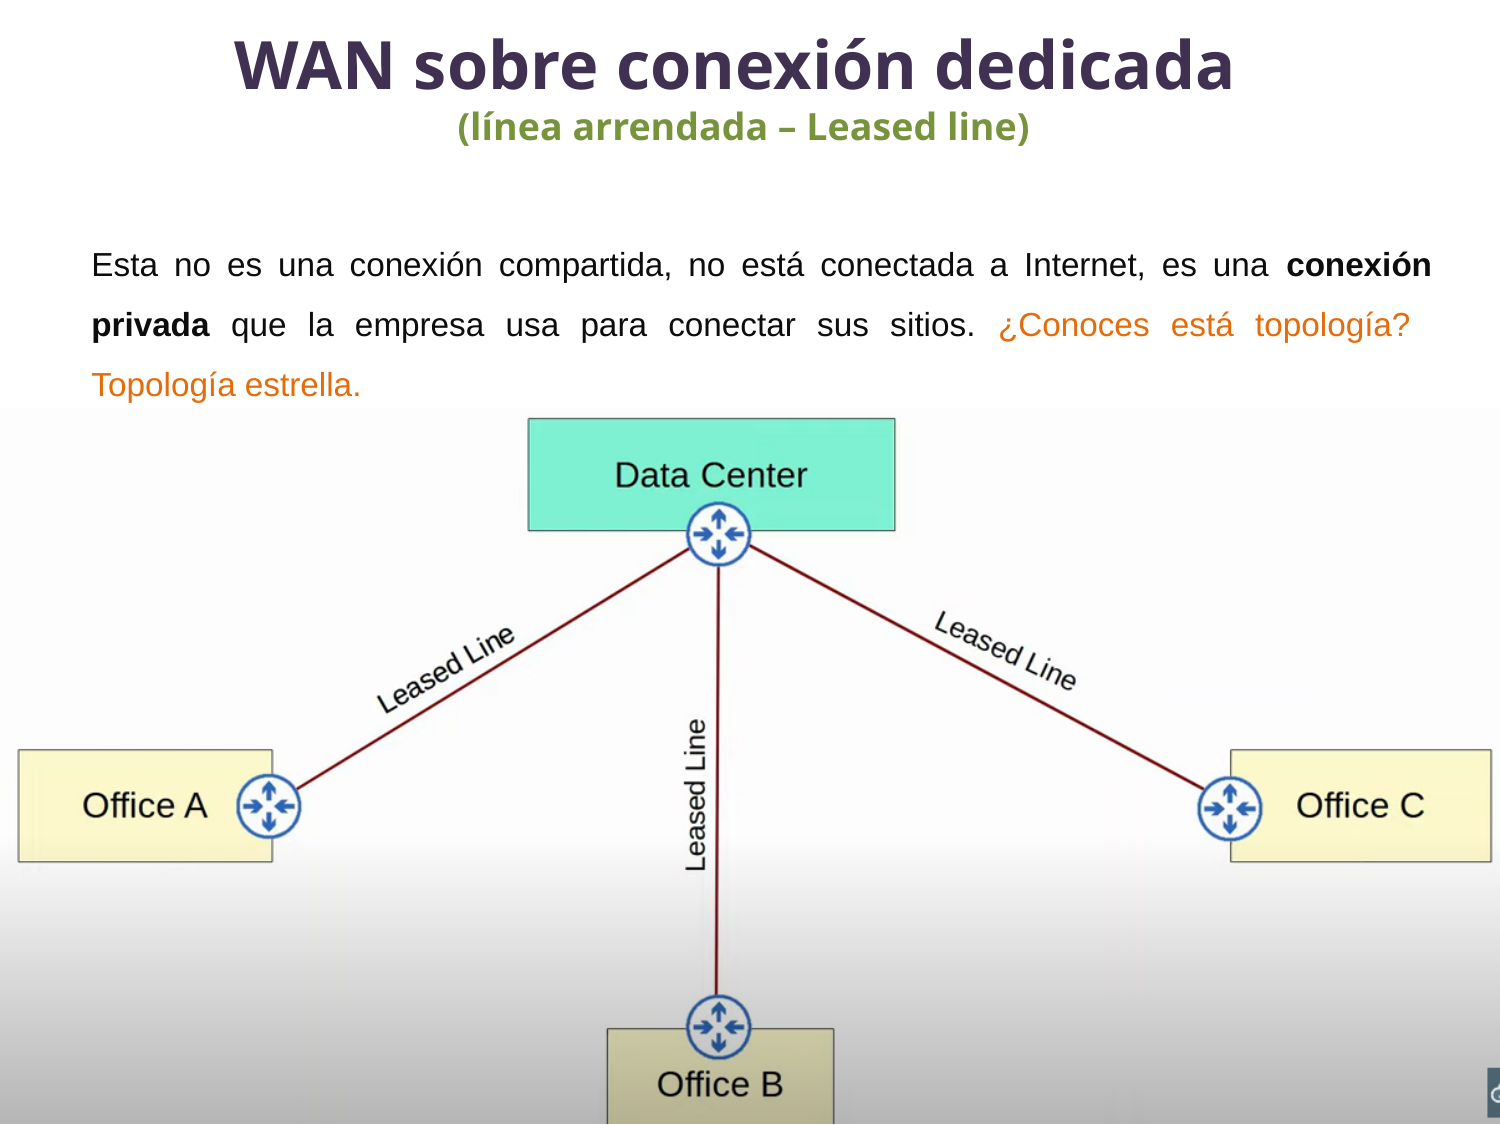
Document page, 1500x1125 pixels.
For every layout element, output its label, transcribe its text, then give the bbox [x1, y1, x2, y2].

picture [0, 408, 1500, 1124]
text_box WAN sobre conexión dedicada (línea arrendada – Leased line) [125, 15, 1363, 156]
text_box Esta no es una conexión compartida, no está conectada a Internet, es una conexión privada que la empresa usa para conectar sus sitios. ¿Conoces está topología? Topología estrella. [76, 216, 1447, 406]
